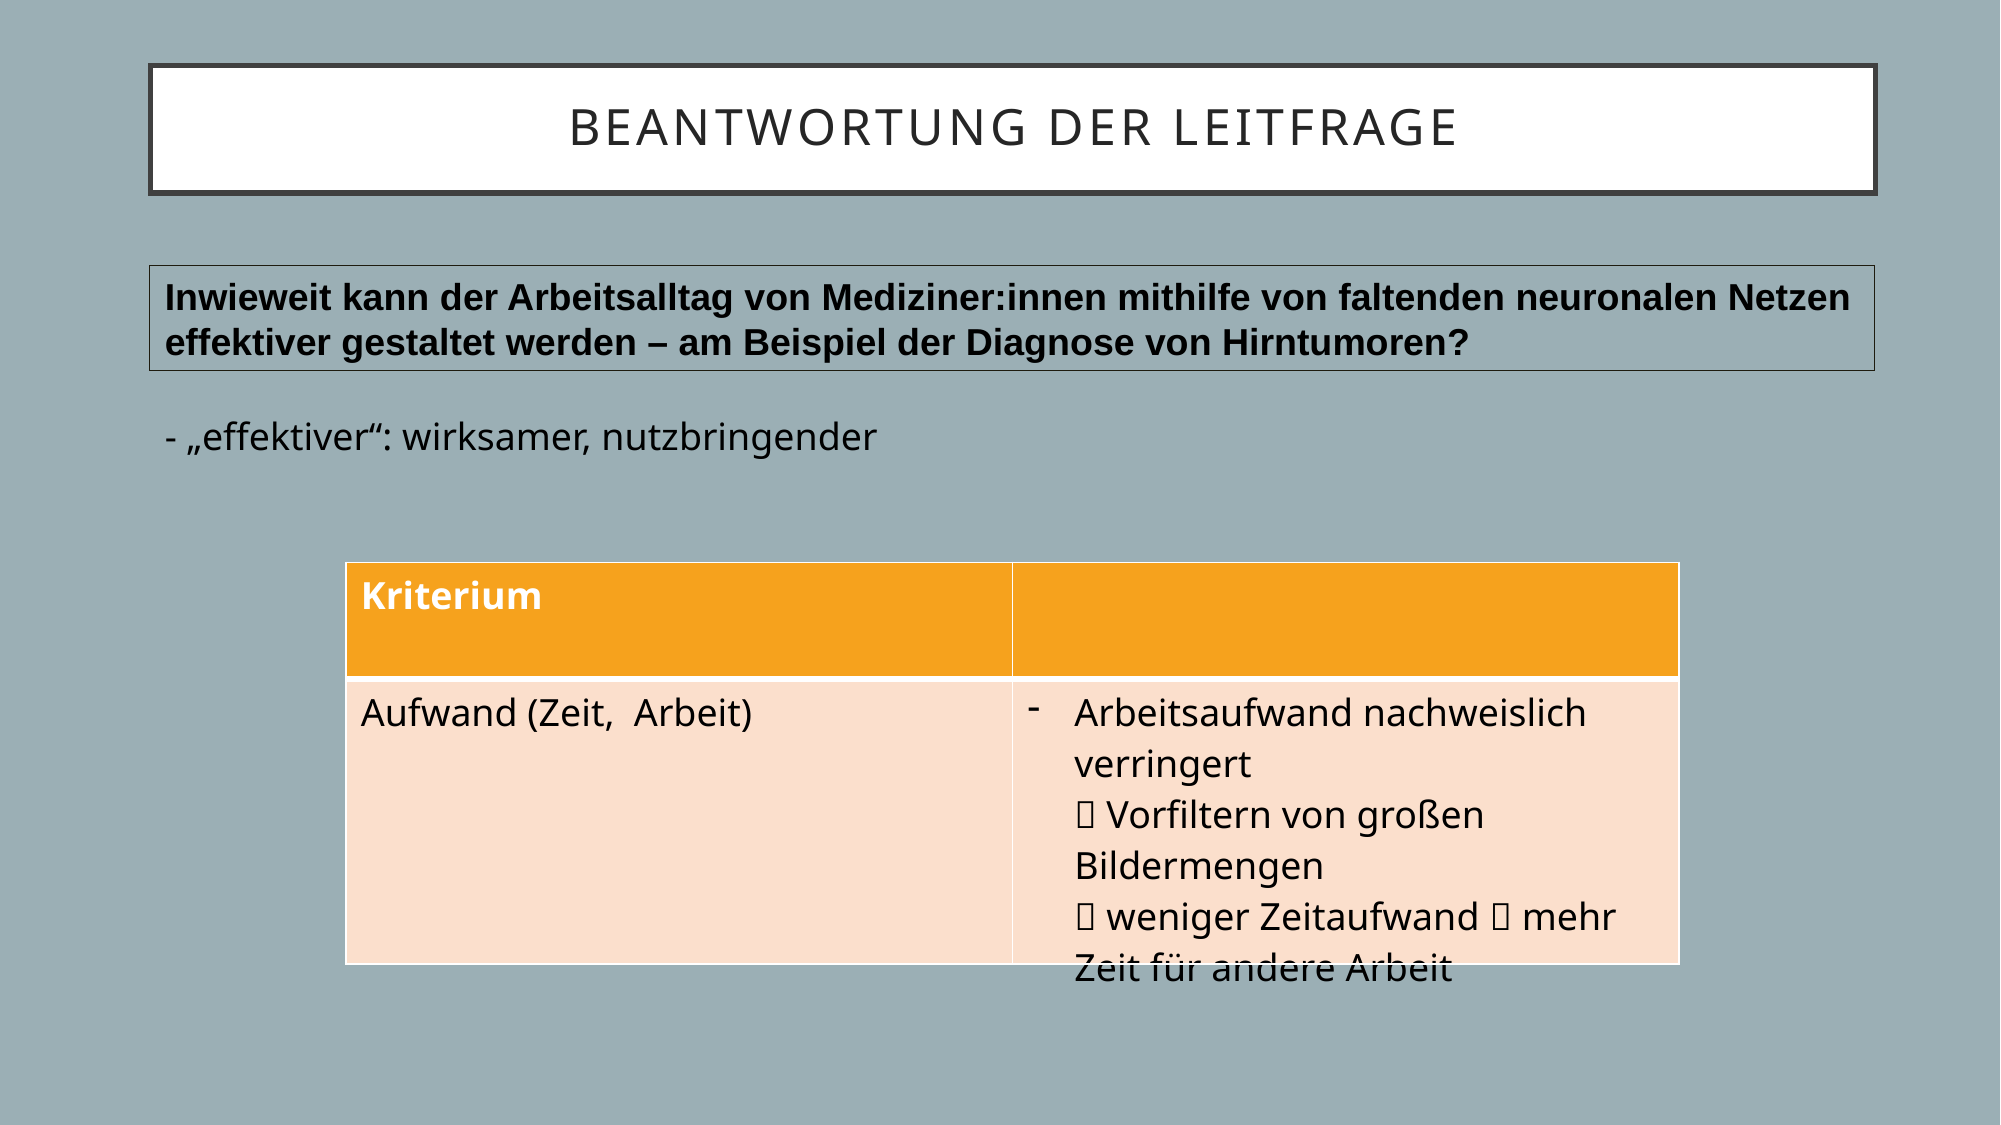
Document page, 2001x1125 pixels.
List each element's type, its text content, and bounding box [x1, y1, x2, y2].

table_cell Arbeitsaufwand nachweislich verringert  Vorfiltern von großen Bildermengen  weniger Zeitaufwand  mehr Zeit für andere Arbeit [1013, 682, 1678, 963]
table_cell Aufwand (Zeit, Arbeit) [347, 682, 1012, 963]
table_header Kriterium [347, 563, 1012, 676]
table_header [1013, 563, 1678, 676]
text_box - „effektiver“: wirksamer, nutzbringender [149, 405, 1850, 466]
text_box Beantwortung der Leitfrage [150, 65, 1876, 193]
text_box Inwieweit kann der Arbeitsalltag von Mediziner:innen mithilfe von faltenden neuronalen Netzen effektiver gestaltet werden – am Beispiel der Diagnose von Hirntumoren? [149, 265, 1875, 371]
